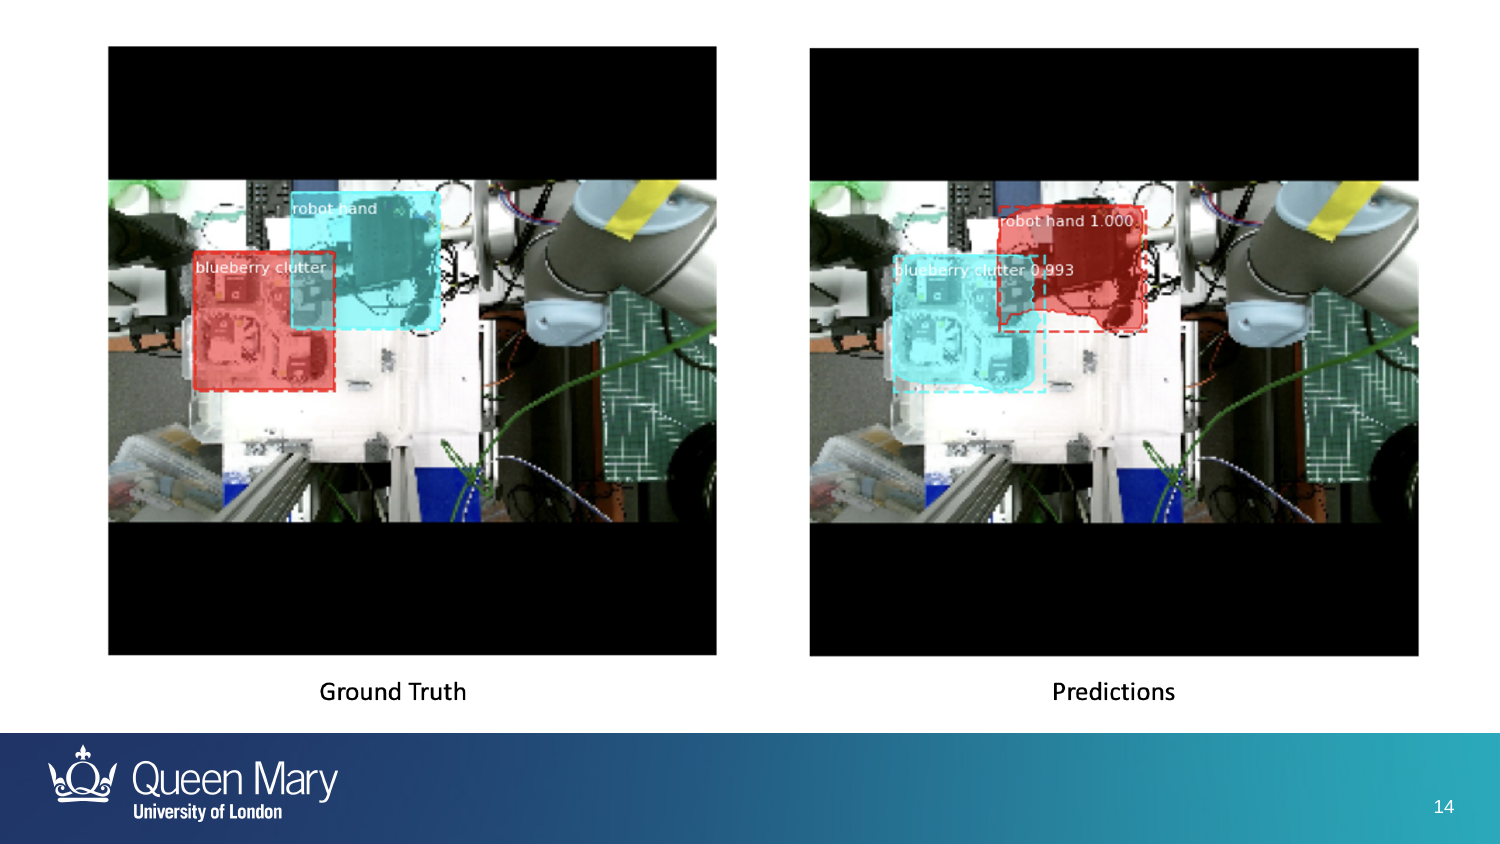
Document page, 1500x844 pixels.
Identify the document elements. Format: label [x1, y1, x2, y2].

picture [106, 46, 1420, 727]
picture [0, 733, 1500, 844]
